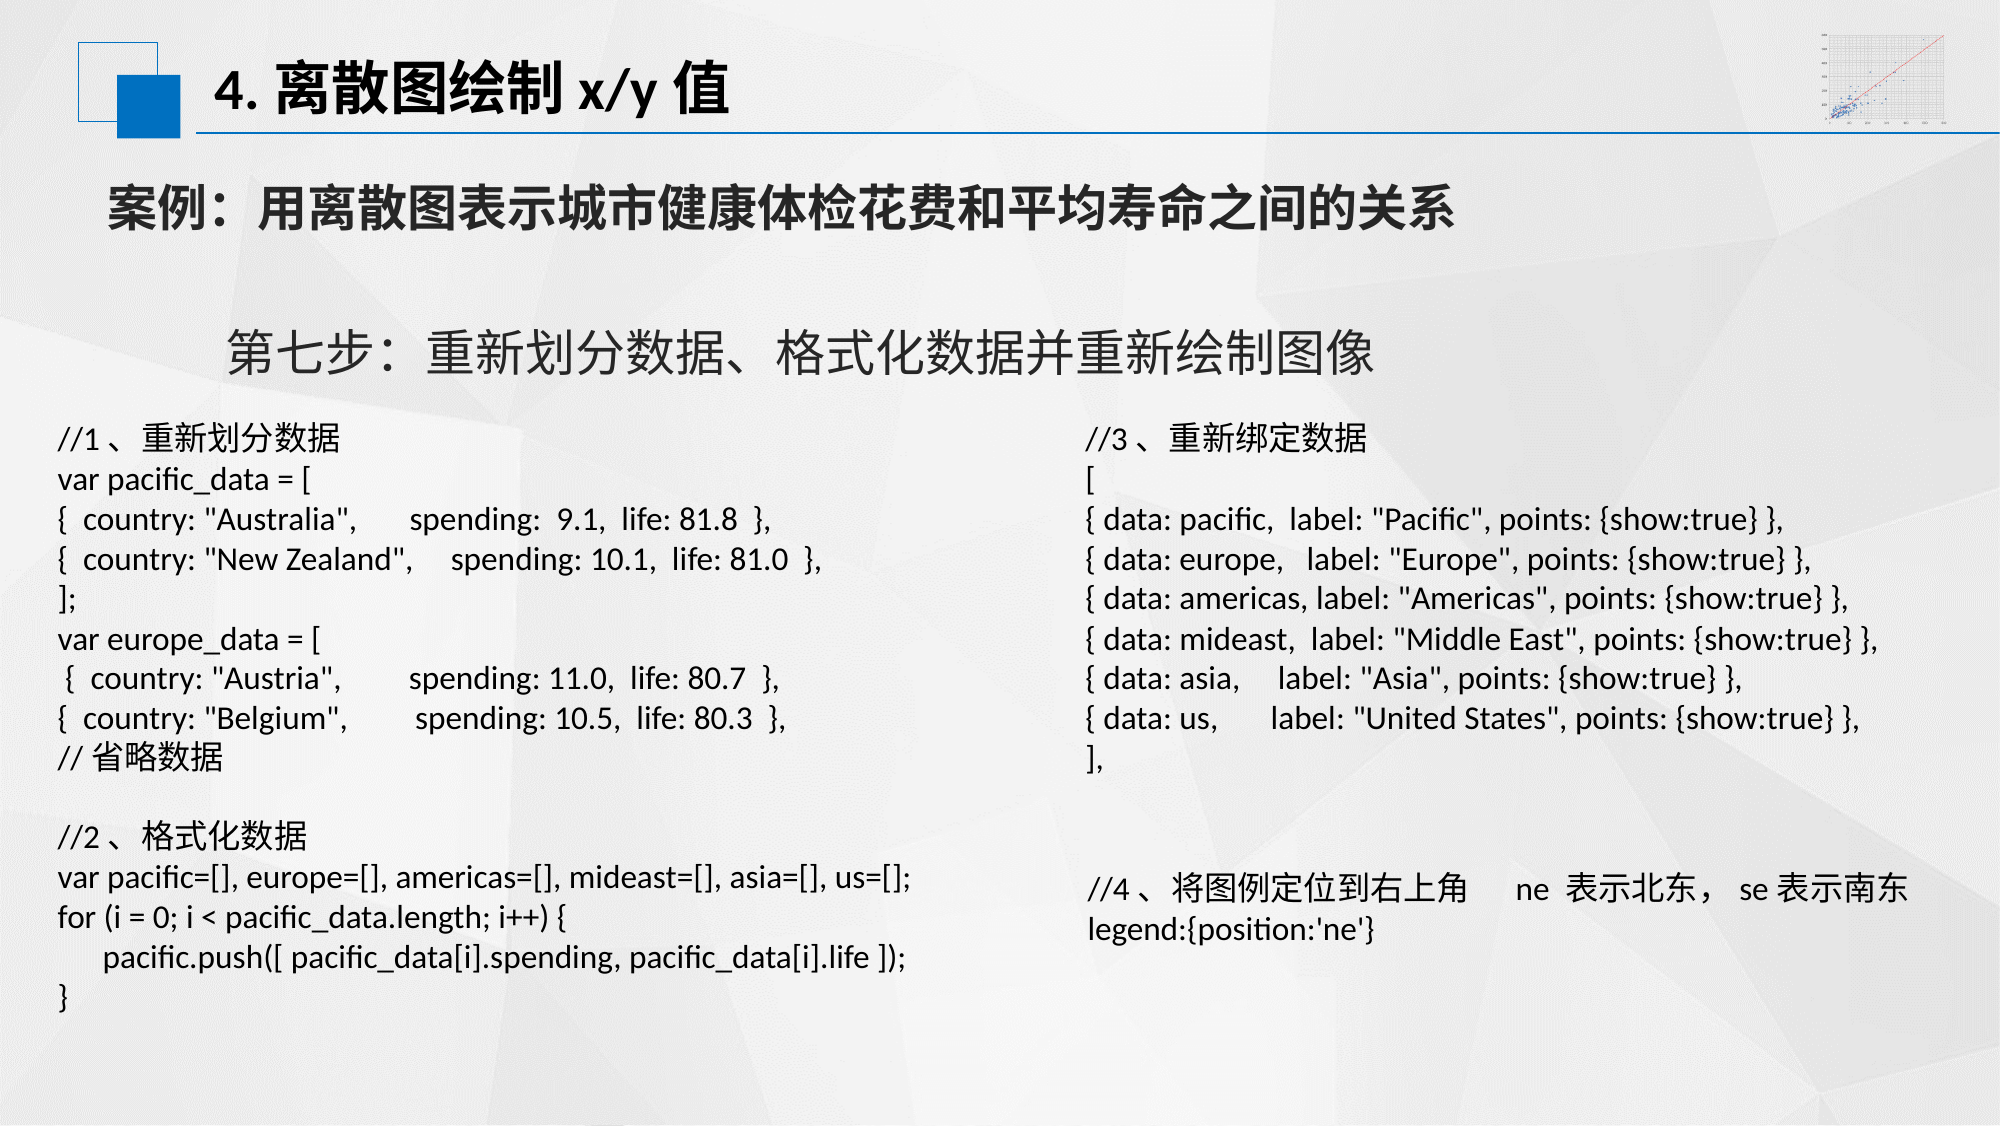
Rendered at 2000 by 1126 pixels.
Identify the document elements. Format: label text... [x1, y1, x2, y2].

text_box //2、格式化数据 var pacific=[], europe=[], americas=[], mideast=[], asia=[], us=[]; for (i = 0; i < pacific_data.length; i++) { pacific.push([ pacific_data[i].spending, pacific_data[i].life ]); } [42, 807, 929, 1023]
text_box //1、重新划分数据 var pacific_data = [ { country: "Australia", spending: 9.1, life: 81.8 }, { country: "New Zealand", spending: 10.1, life: 81.0 }, ]; var europe_data = [ { country: "Austria", spending: 11.0, life: 80.7 }, { country: "Belgium", spending: 10.5, life: 80.3 }, //省略数据 [42, 409, 882, 784]
picture [0, 0, 2000, 1126]
text_box //4、将图例定位到右上角 ne 表示北东，se表示南东 legend:{position:'ne'} [1072, 859, 1959, 955]
text_box 第七步：重新划分数据、格式化数据并重新绘制图像 [161, 314, 1922, 390]
text_box //3、重新绑定数据 [ { data: pacific, label: "Pacific", points: {show:true} }, { data: europe, label: "Europe", points: {show:true} }, { data: americas, label: "Americas", points: {show:true} }, { data: mideast, label: "Middle East", points: {show:true} }, { data: asia, label: "Asia", points: {show:true} }, { data: us, label: "United States", points: {show:true} }, ], [1070, 409, 1910, 784]
text_box 案例：用离散图表示城市健康体检花费和平均寿命之间的关系 [43, 169, 1544, 244]
title 4.离散图绘制x/y值 [194, 42, 988, 130]
